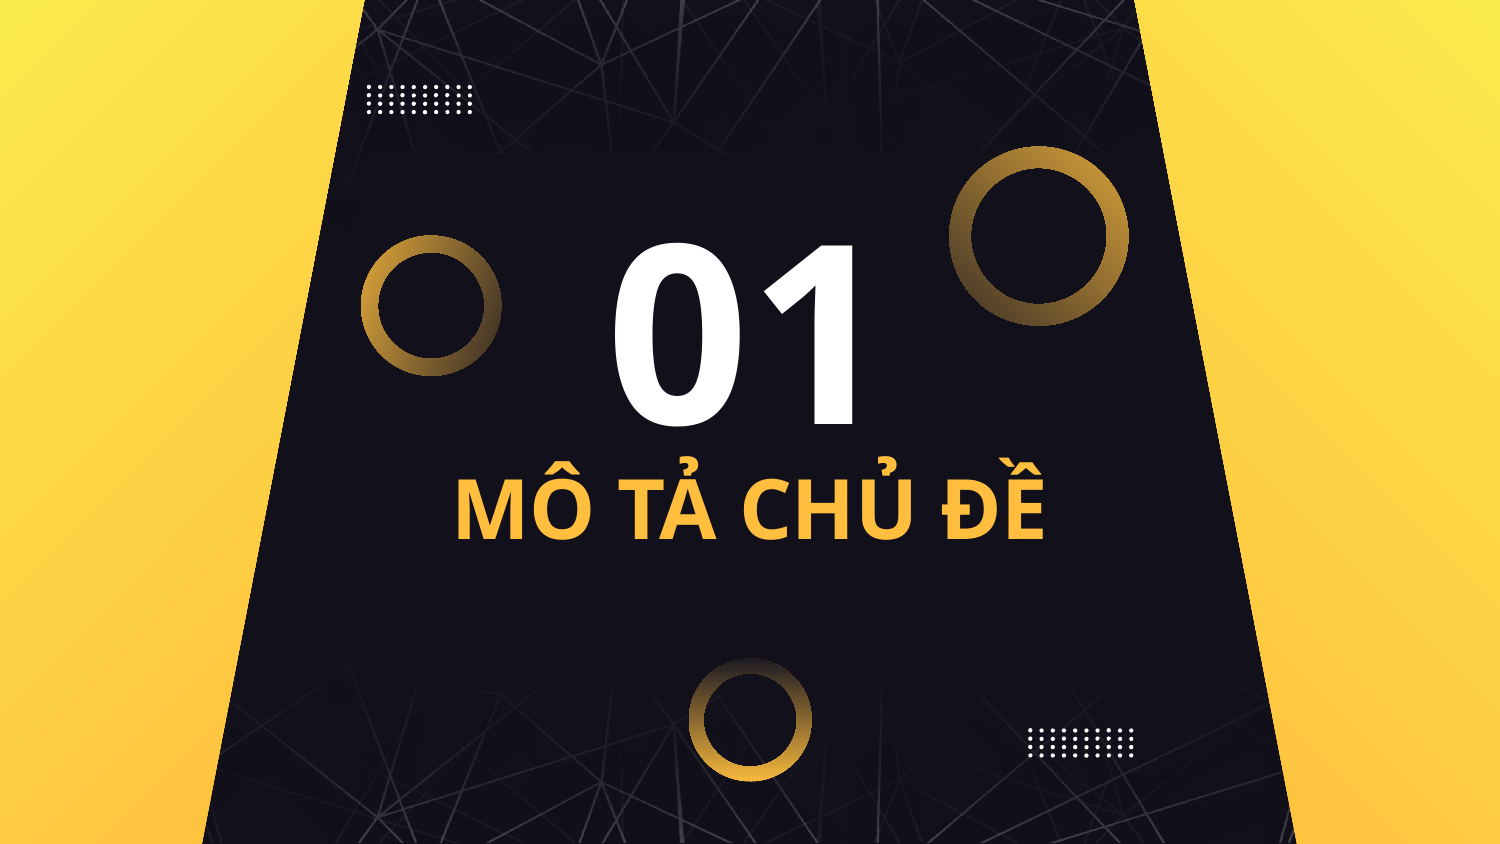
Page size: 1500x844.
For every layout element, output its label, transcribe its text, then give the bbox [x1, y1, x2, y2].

picture [203, 0, 1296, 844]
title 01 [421, 159, 1079, 411]
title MÔ TẢ CHỦ ĐỀ [381, 436, 1119, 575]
